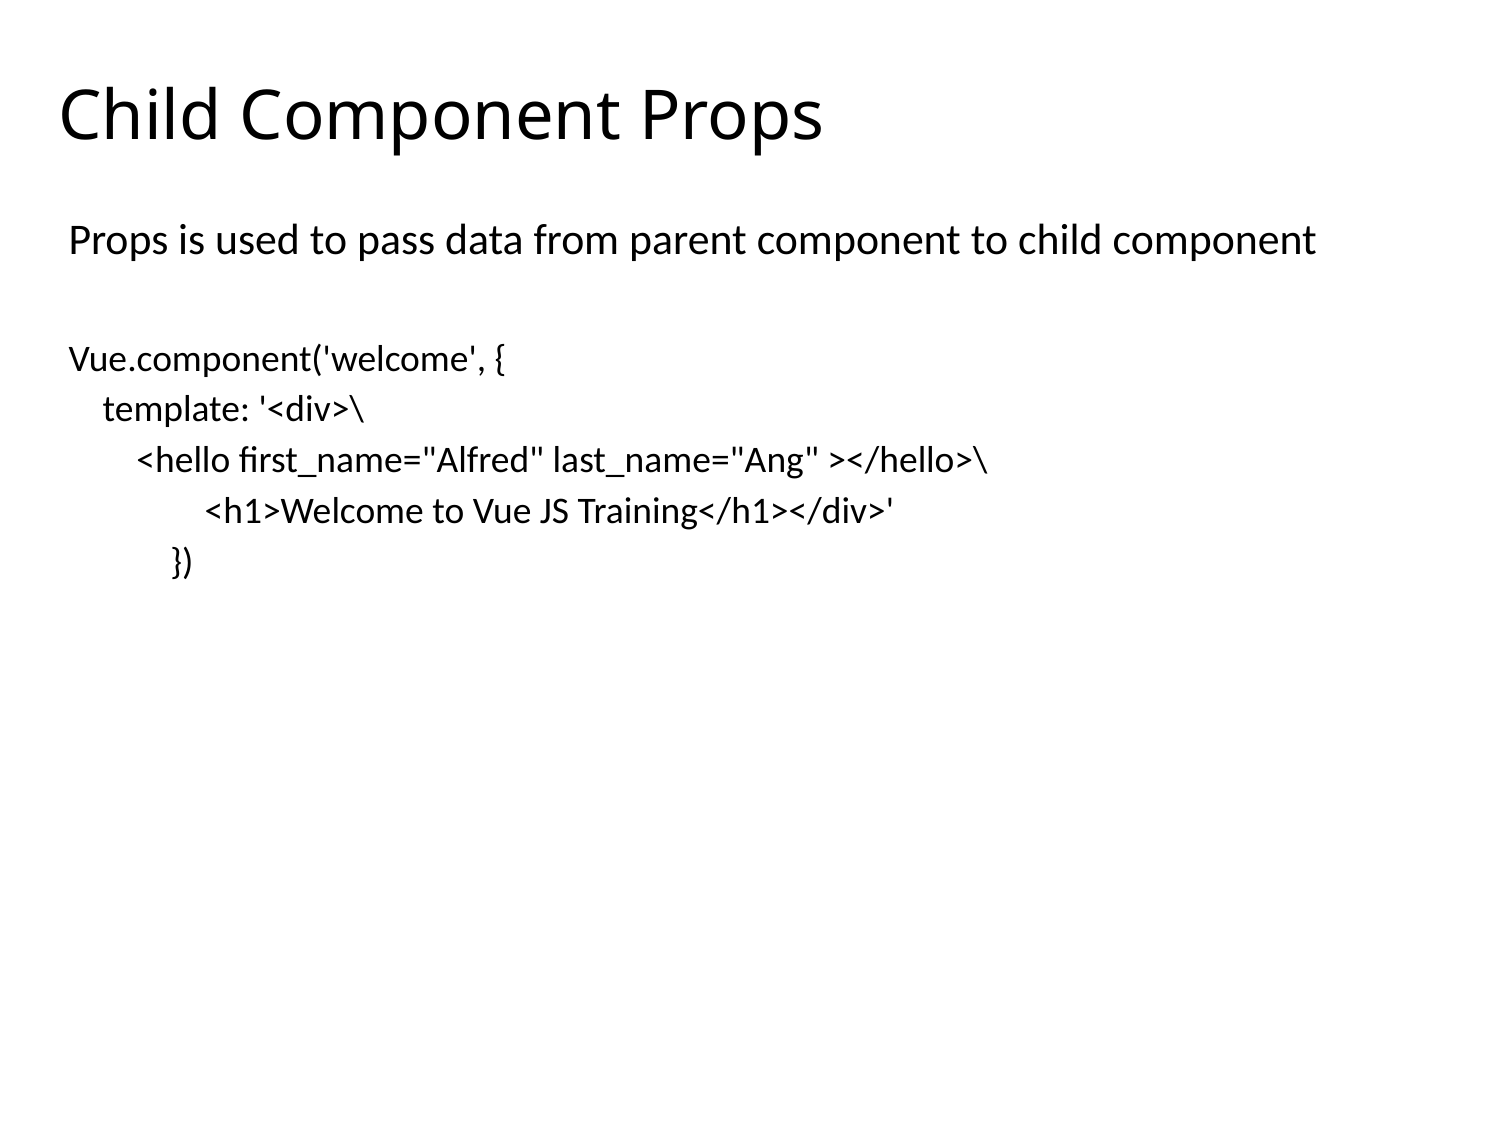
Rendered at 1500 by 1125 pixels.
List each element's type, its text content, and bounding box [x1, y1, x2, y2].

list Props is used to pass data from parent component to child component Vue.component('welcome', { template: '<div>\ <hello first_name="Alfred" last_name="Ang" ></hello>\ <h1>Welcome to Vue JS Training</h1></div>' }) [53, 209, 1488, 1090]
title Child Component Props [43, 61, 1349, 174]
